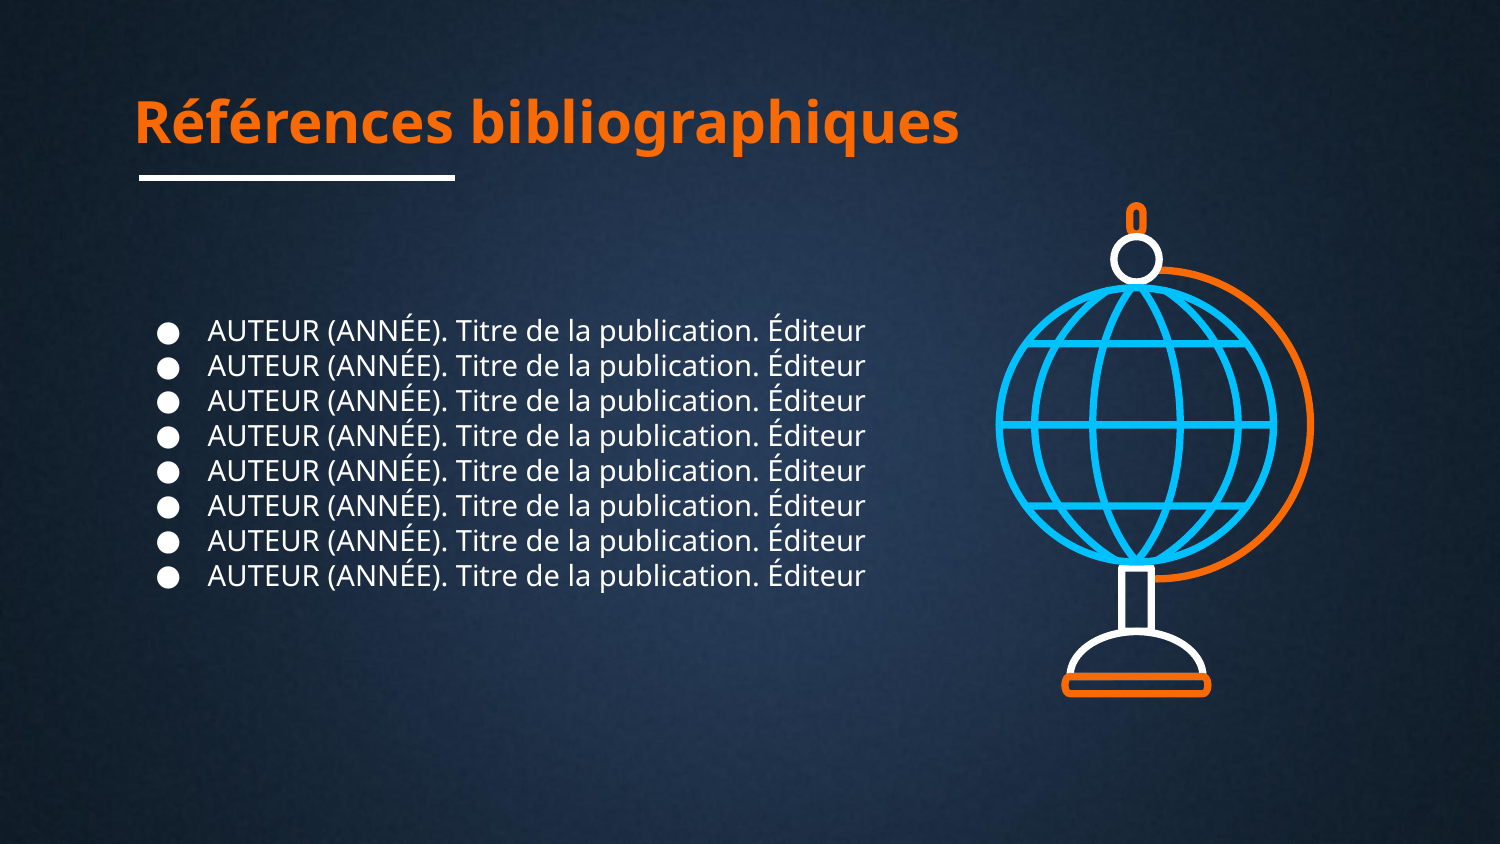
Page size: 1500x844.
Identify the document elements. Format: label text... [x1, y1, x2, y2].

picture [0, 0, 1500, 844]
subtitle AUTEUR (ANNÉE). Titre de la publication. Éditeur AUTEUR (ANNÉE). Titre de la publication. Éditeur AUTEUR (ANNÉE). Titre de la publication. Éditeur AUTEUR (ANNÉE). Titre de la publication. Éditeur AUTEUR (ANNÉE). Titre de la publication. Éditeur AUTEUR (ANNÉE). Titre de la publication. Éditeur AUTEUR (ANNÉE). Titre de la publication. Éditeur AUTEUR (ANNÉE). Titre de la publication. Éditeur [117, 287, 903, 617]
title Références bibliographiques [118, 72, 1382, 167]
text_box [995, 201, 1315, 698]
